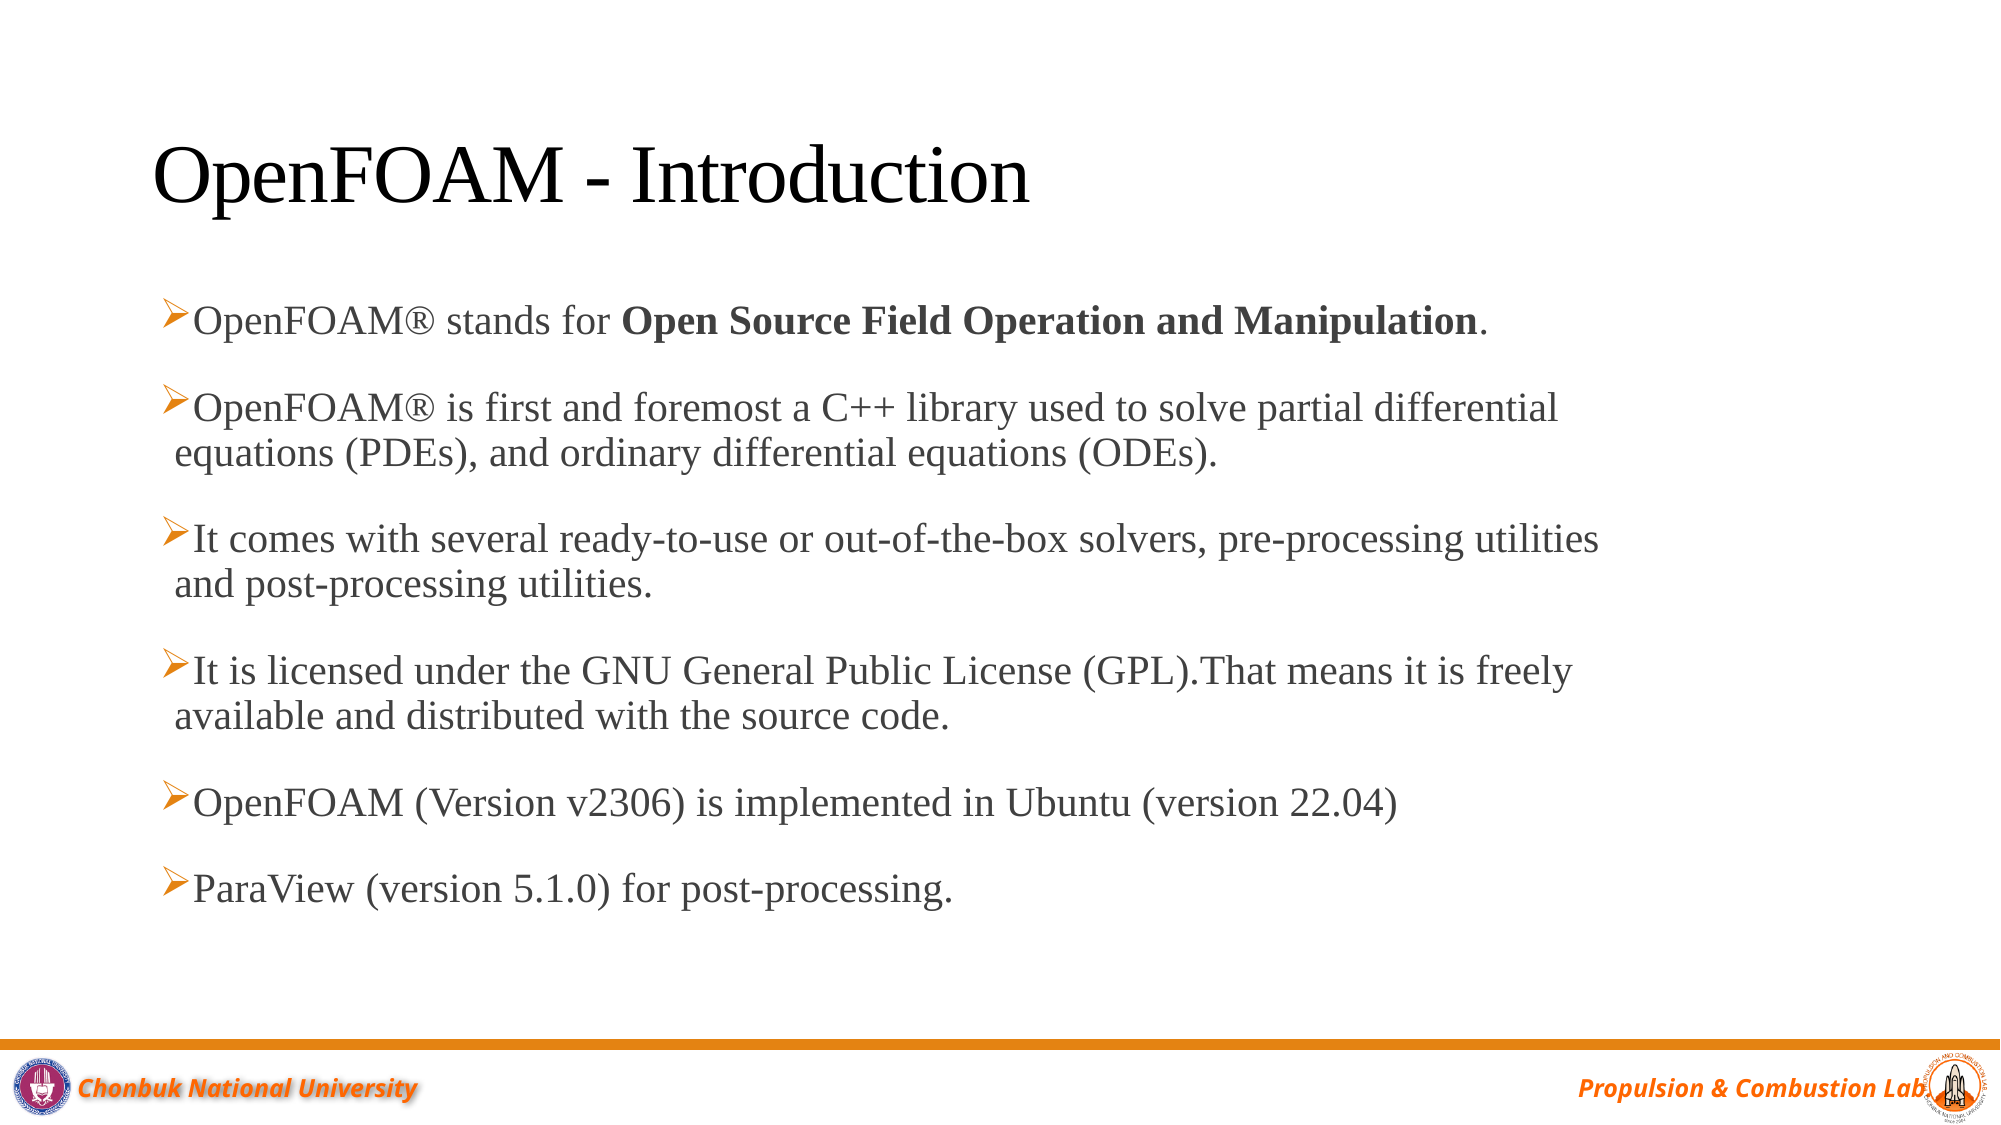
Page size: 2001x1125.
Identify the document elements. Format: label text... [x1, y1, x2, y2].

picture [1910, 1040, 1999, 1125]
text_box OpenFOAM - Introduction [137, 59, 1902, 228]
picture [9, 1054, 74, 1119]
text_box OpenFOAM® stands for Open Source Field Operation and Manipulation. OpenFOAM® is first and foremost a C++ library used to solve partial differential equations (PDEs), and ordinary differential equations (ODEs). It comes with several ready-to-use or out-of-the-box solvers, pre-processing utilities and post-processing utilities. It is licensed under the GNU General Public License (GPL).That means it is freely available and distributed with the source code. OpenFOAM (Version v2306) is implemented in Ubuntu (version 22.04) ParaView (version 5.1.0) for post-processing. [159, 290, 1662, 942]
